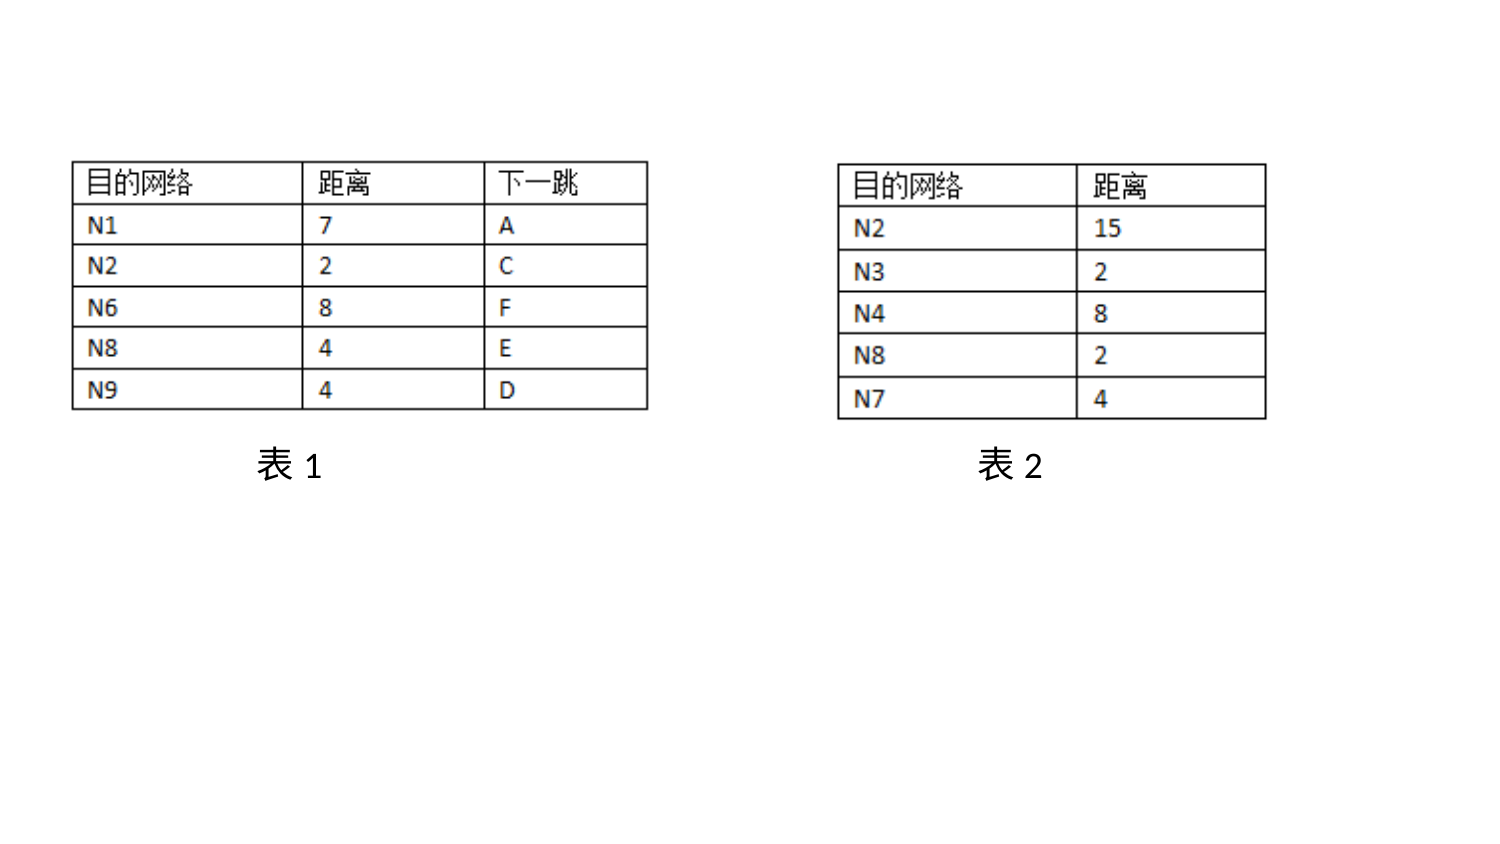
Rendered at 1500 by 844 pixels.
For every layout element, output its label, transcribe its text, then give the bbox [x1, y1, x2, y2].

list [52, 149, 662, 423]
text_box 表2 [962, 442, 1152, 494]
text_box 表1 [242, 433, 455, 494]
picture [820, 149, 1281, 434]
